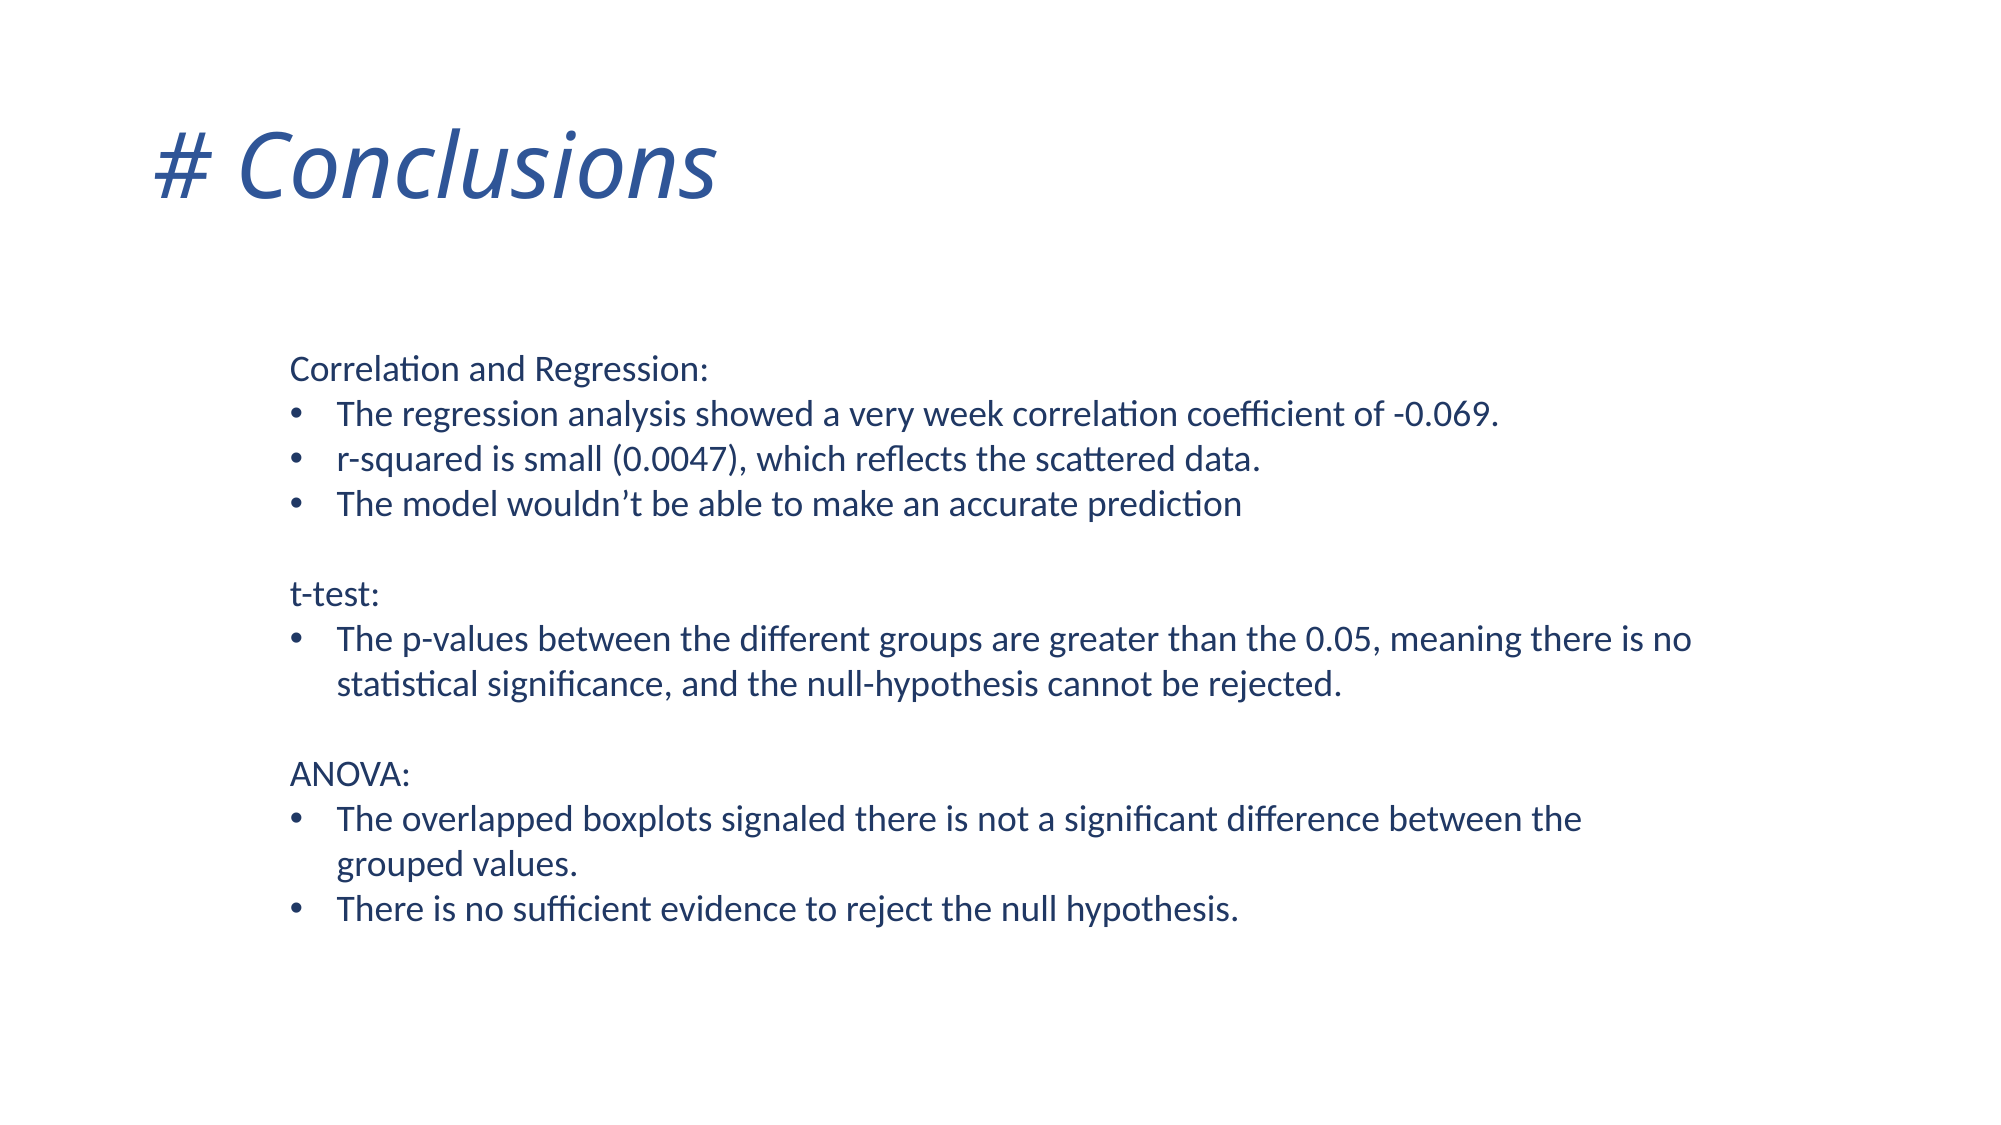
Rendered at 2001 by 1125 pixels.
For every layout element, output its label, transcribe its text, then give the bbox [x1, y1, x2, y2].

text_box Correlation and Regression: The regression analysis showed a very week correlation coefficient of -0.069. r-squared is small (0.0047), which reflects the scattered data. The model wouldn’t be able to make an accurate prediction t-test: The p-values between the different groups are greater than the 0.05, meaning there is no statistical significance, and the null-hypothesis cannot be rejected. ANOVA: The overlapped boxplots signaled there is not a significant difference between the grouped values. There is no sufficient evidence to reject the null hypothesis. [275, 337, 1725, 937]
title # Conclusions [137, 59, 1863, 278]
